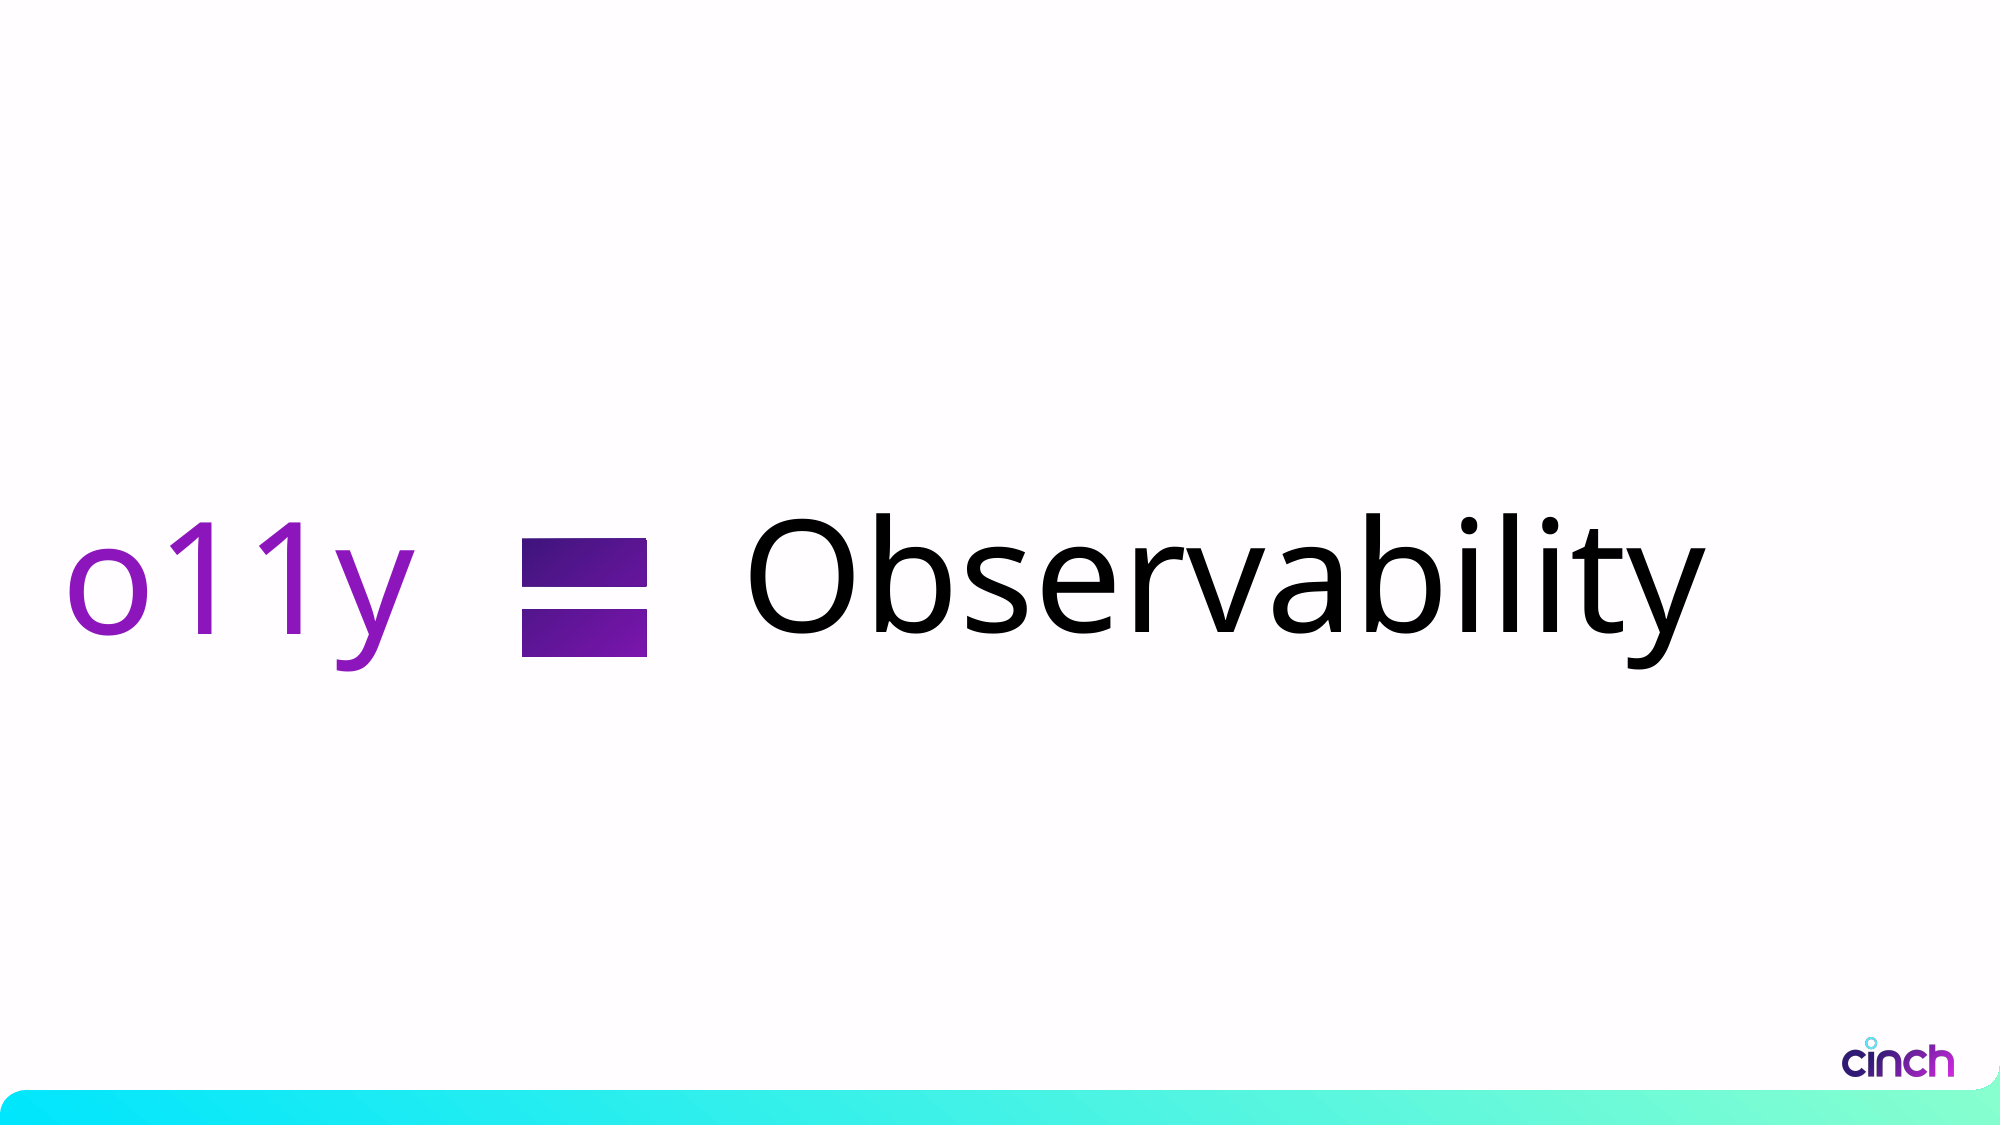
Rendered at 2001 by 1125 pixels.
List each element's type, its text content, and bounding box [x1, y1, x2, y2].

text_box [521, 538, 647, 587]
text_box o11y [61, 499, 500, 698]
title Observability [741, 497, 2000, 606]
picture [1842, 1037, 1954, 1077]
text_box [521, 609, 647, 658]
